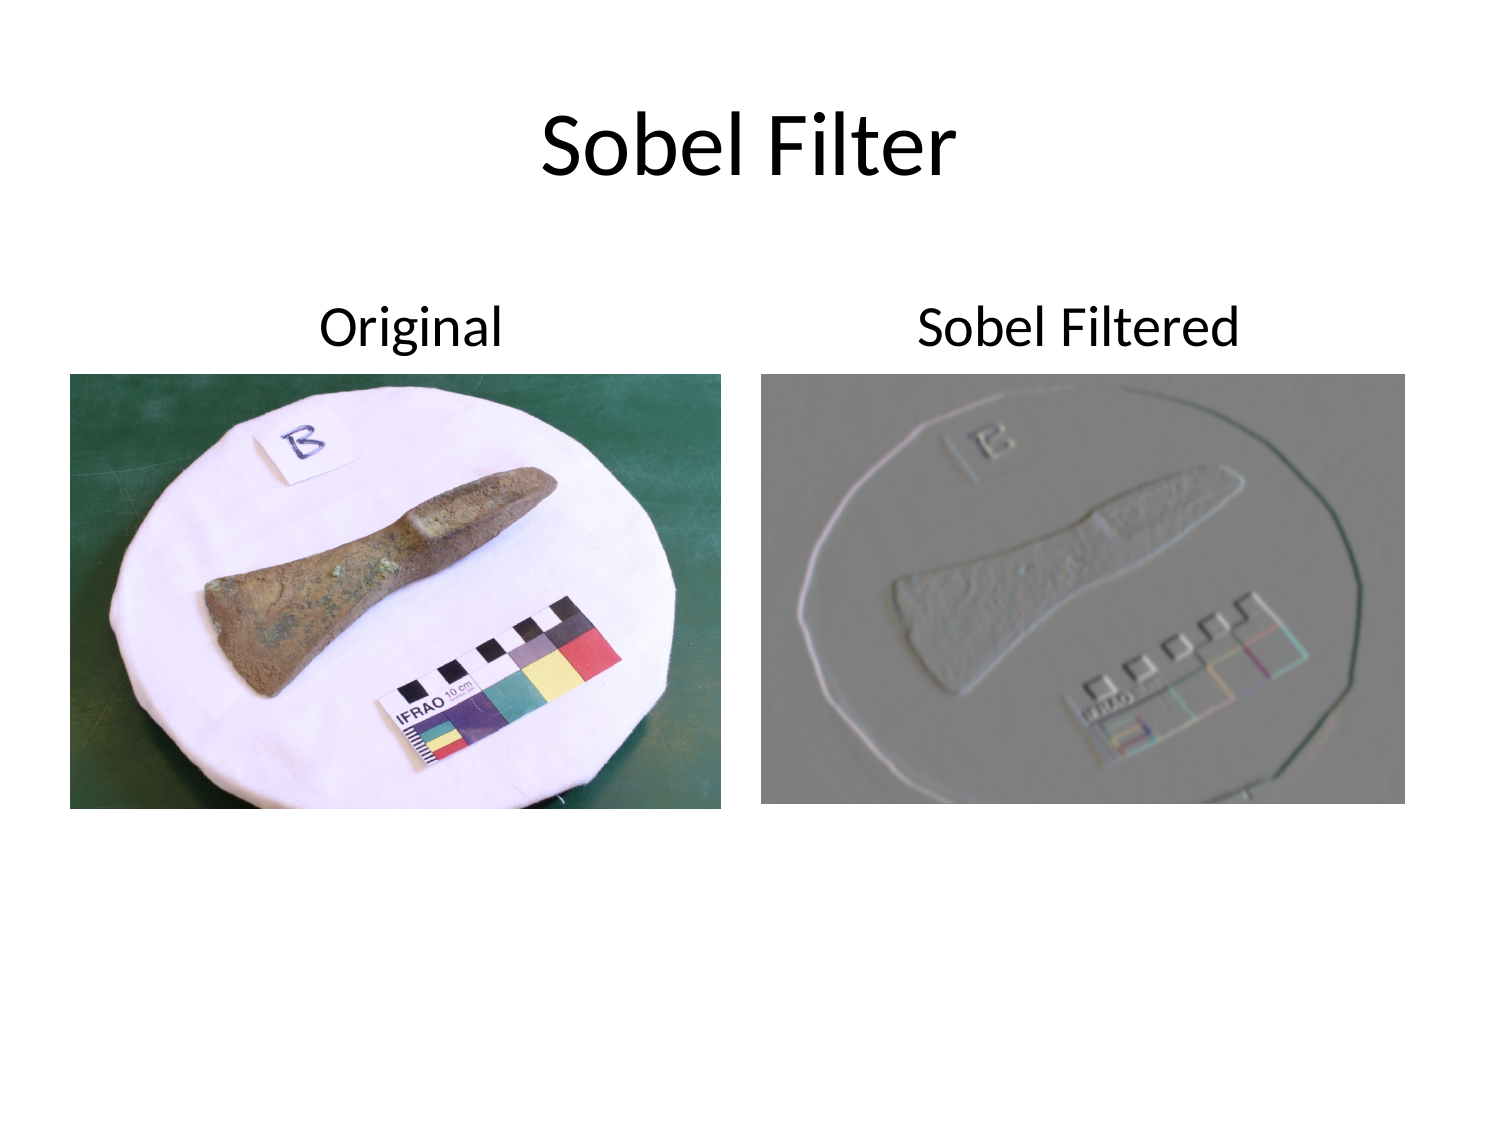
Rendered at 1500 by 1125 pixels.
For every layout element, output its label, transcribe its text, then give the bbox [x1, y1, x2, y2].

title Sobel Filter [75, 45, 1425, 233]
text_box Original [304, 281, 539, 366]
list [761, 374, 1405, 804]
text_box Sobel Filtered [902, 281, 1372, 366]
picture [70, 374, 721, 809]
